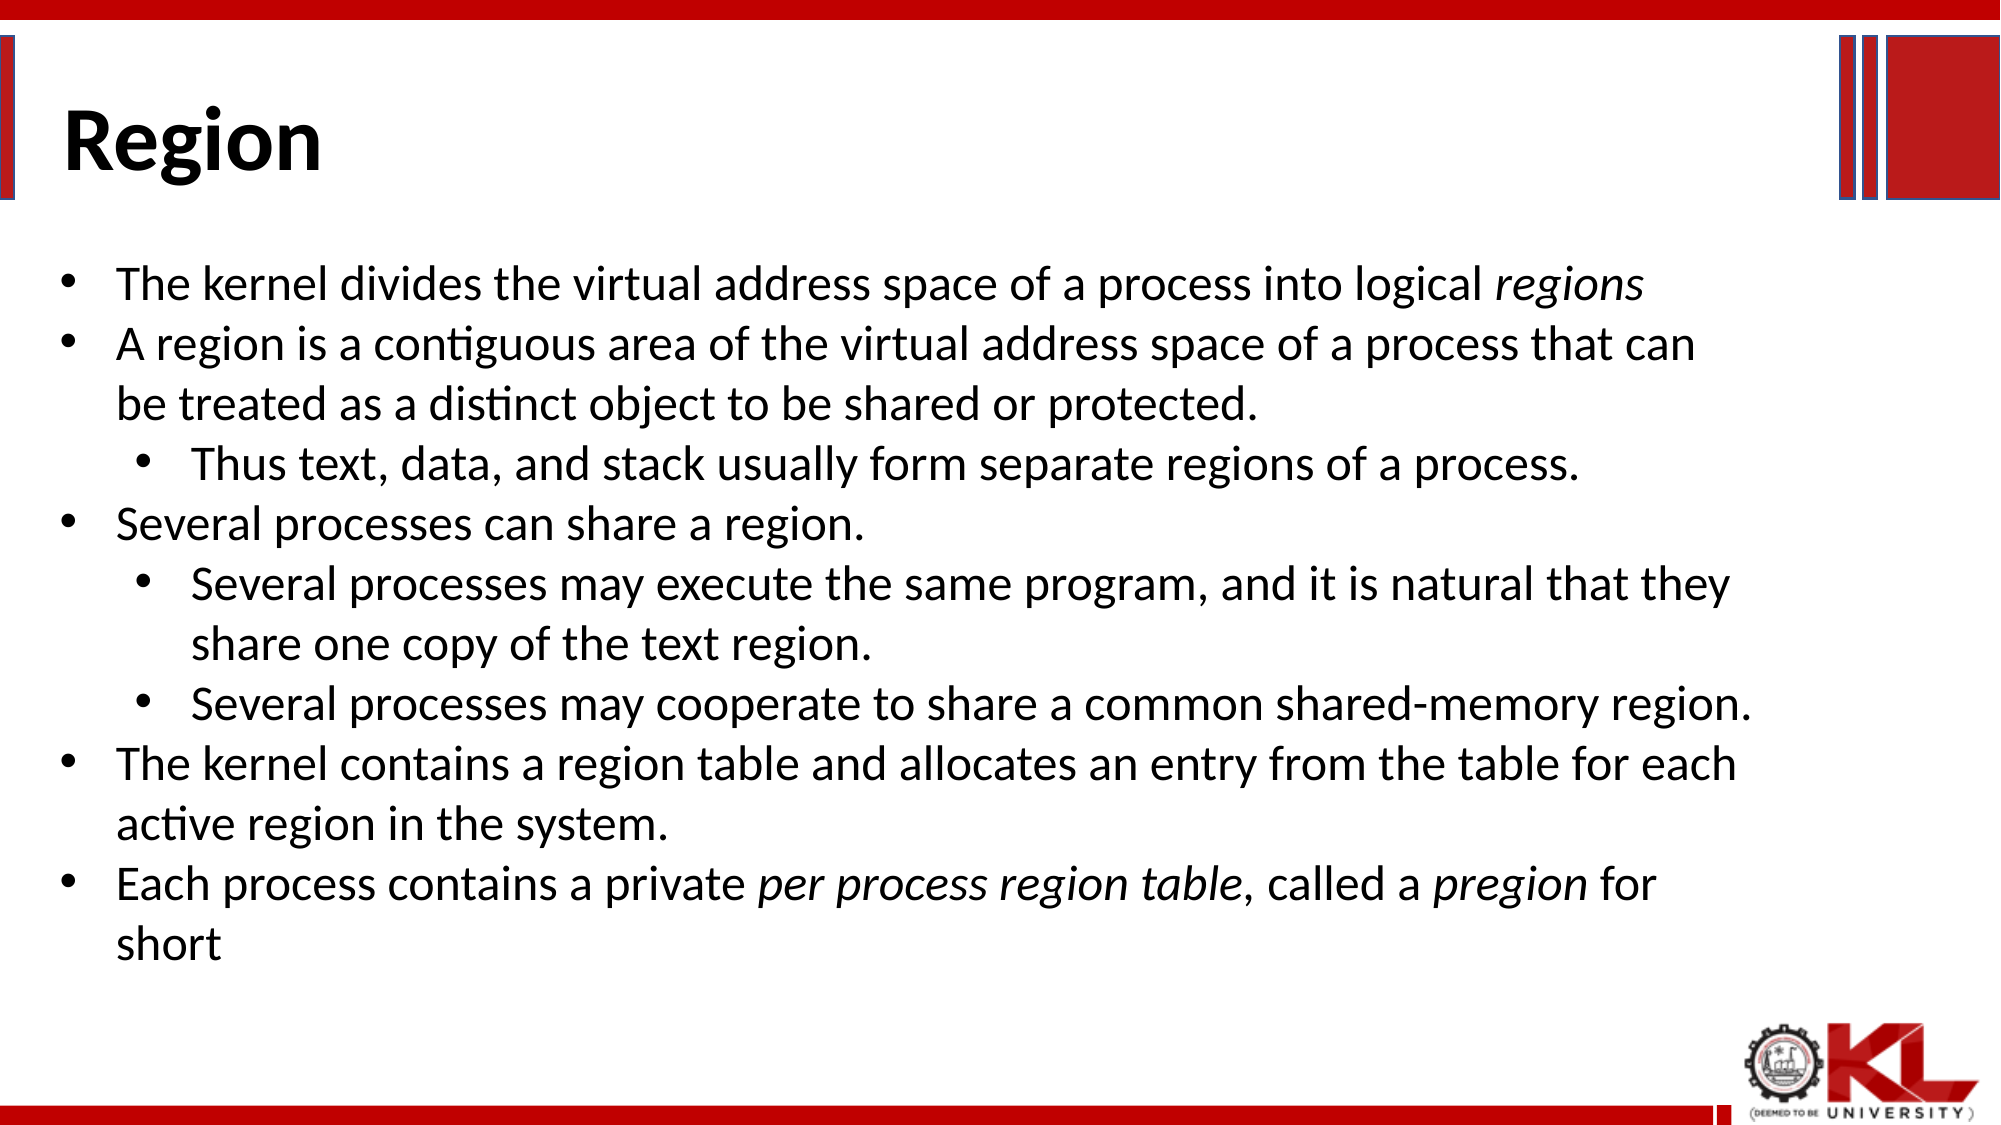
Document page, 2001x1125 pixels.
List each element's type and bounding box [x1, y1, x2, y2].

text_box [0, 0, 2000, 1125]
